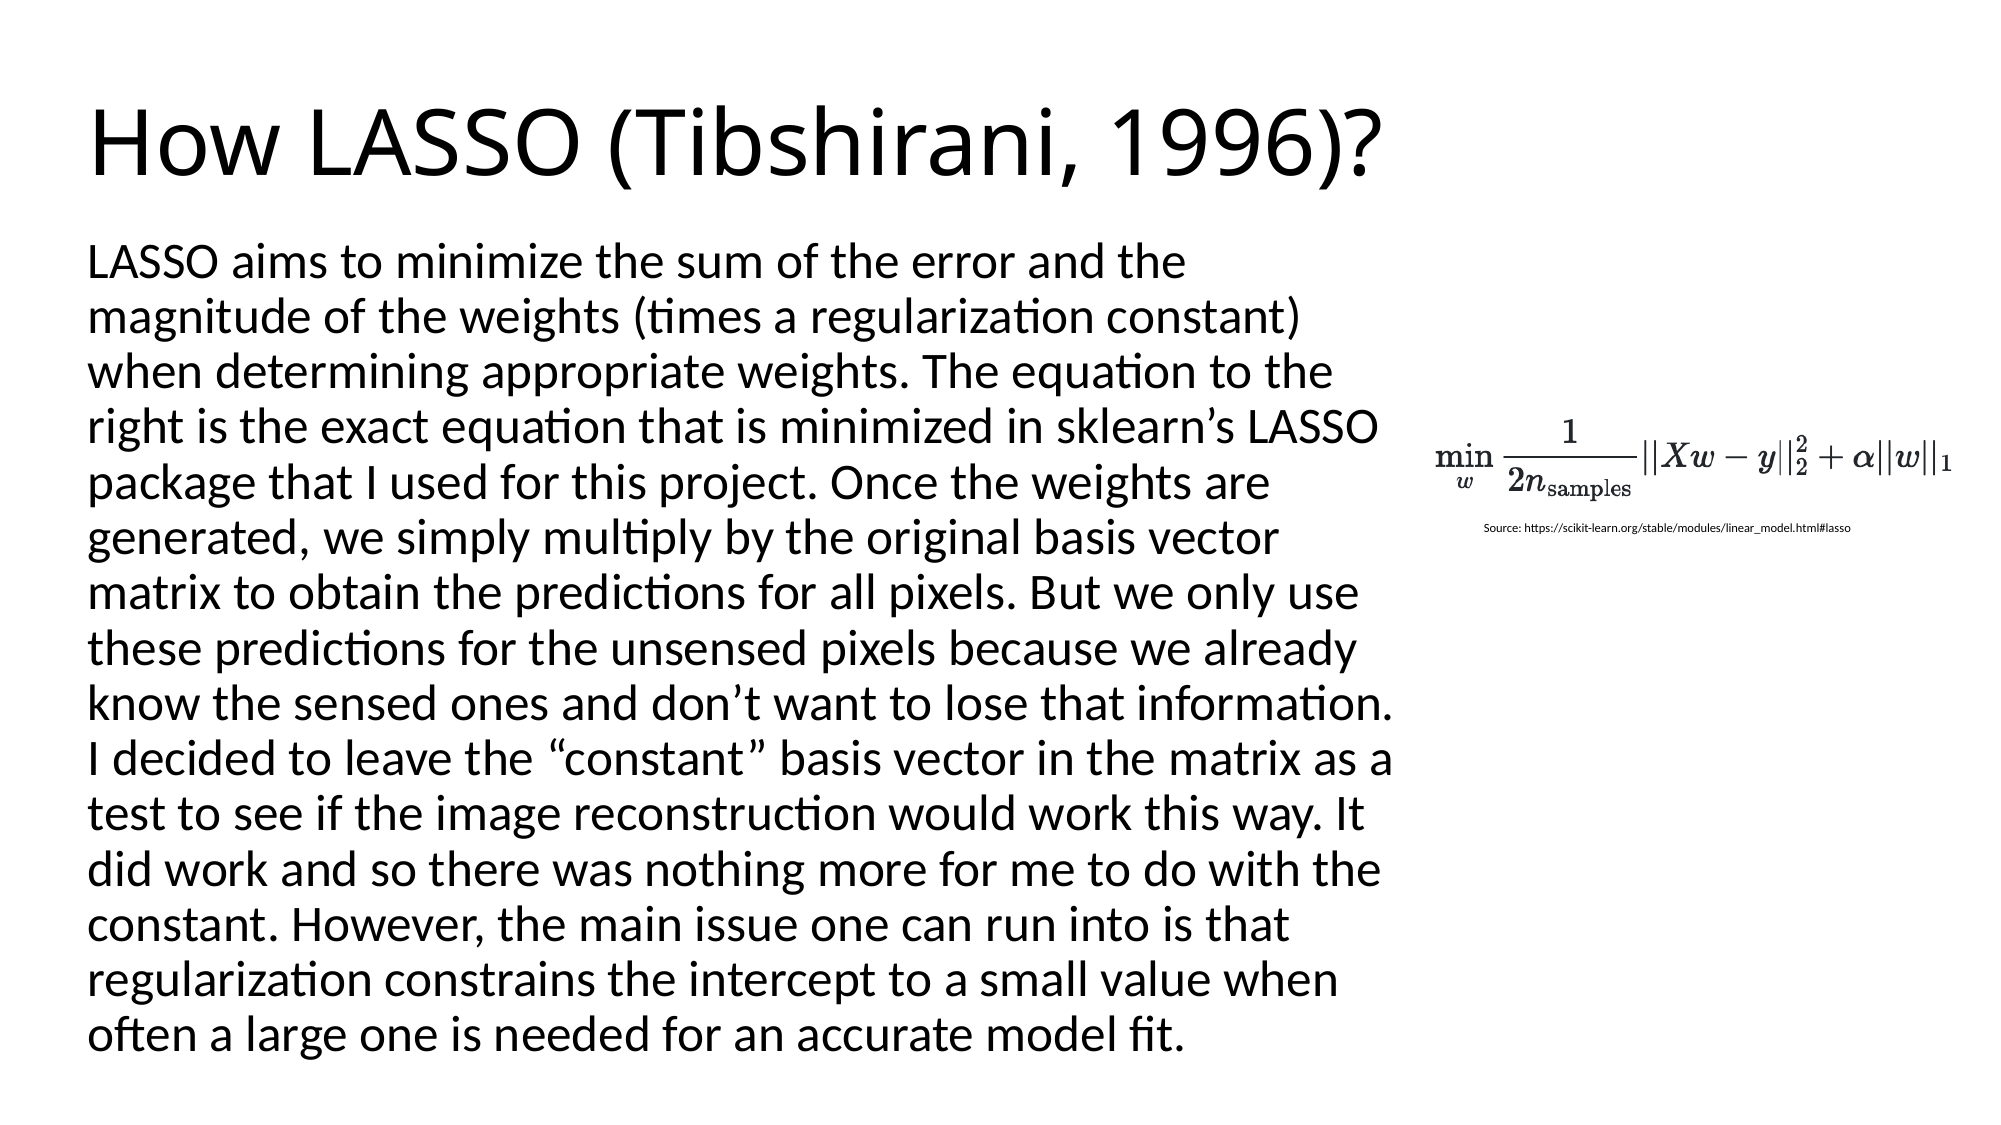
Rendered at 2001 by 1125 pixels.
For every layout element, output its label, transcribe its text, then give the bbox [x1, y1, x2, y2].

picture [1400, 395, 2000, 528]
list LASSO aims to minimize the sum of the error and the magnitude of the weights (times a regularization constant) when determining appropriate weights. The equation to the right is the exact equation that is minimized in sklearn’s LASSO package that I used for this project. Once the weights are generated, we simply multiply by the original basis vector matrix to obtain the predictions for all pixels. But we only use these predictions for the unsensed pixels because we already know the sensed ones and don’t want to lose that information. I decided to leave the “constant” basis vector in the matrix as a test to see if the image reconstruction would work this way. It did work and so there was nothing more for me to do with the constant. However, the main issue one can run into is that regularization constrains the intercept to a small value when often a large one is needed for an accurate model fit. [72, 226, 1434, 1089]
title How LASSO (Tibshirani, 1996)? [72, 36, 1798, 255]
text_box Source: https://scikit-learn.org/stable/modules/linear_model.html#lasso [1469, 528, 1889, 543]
